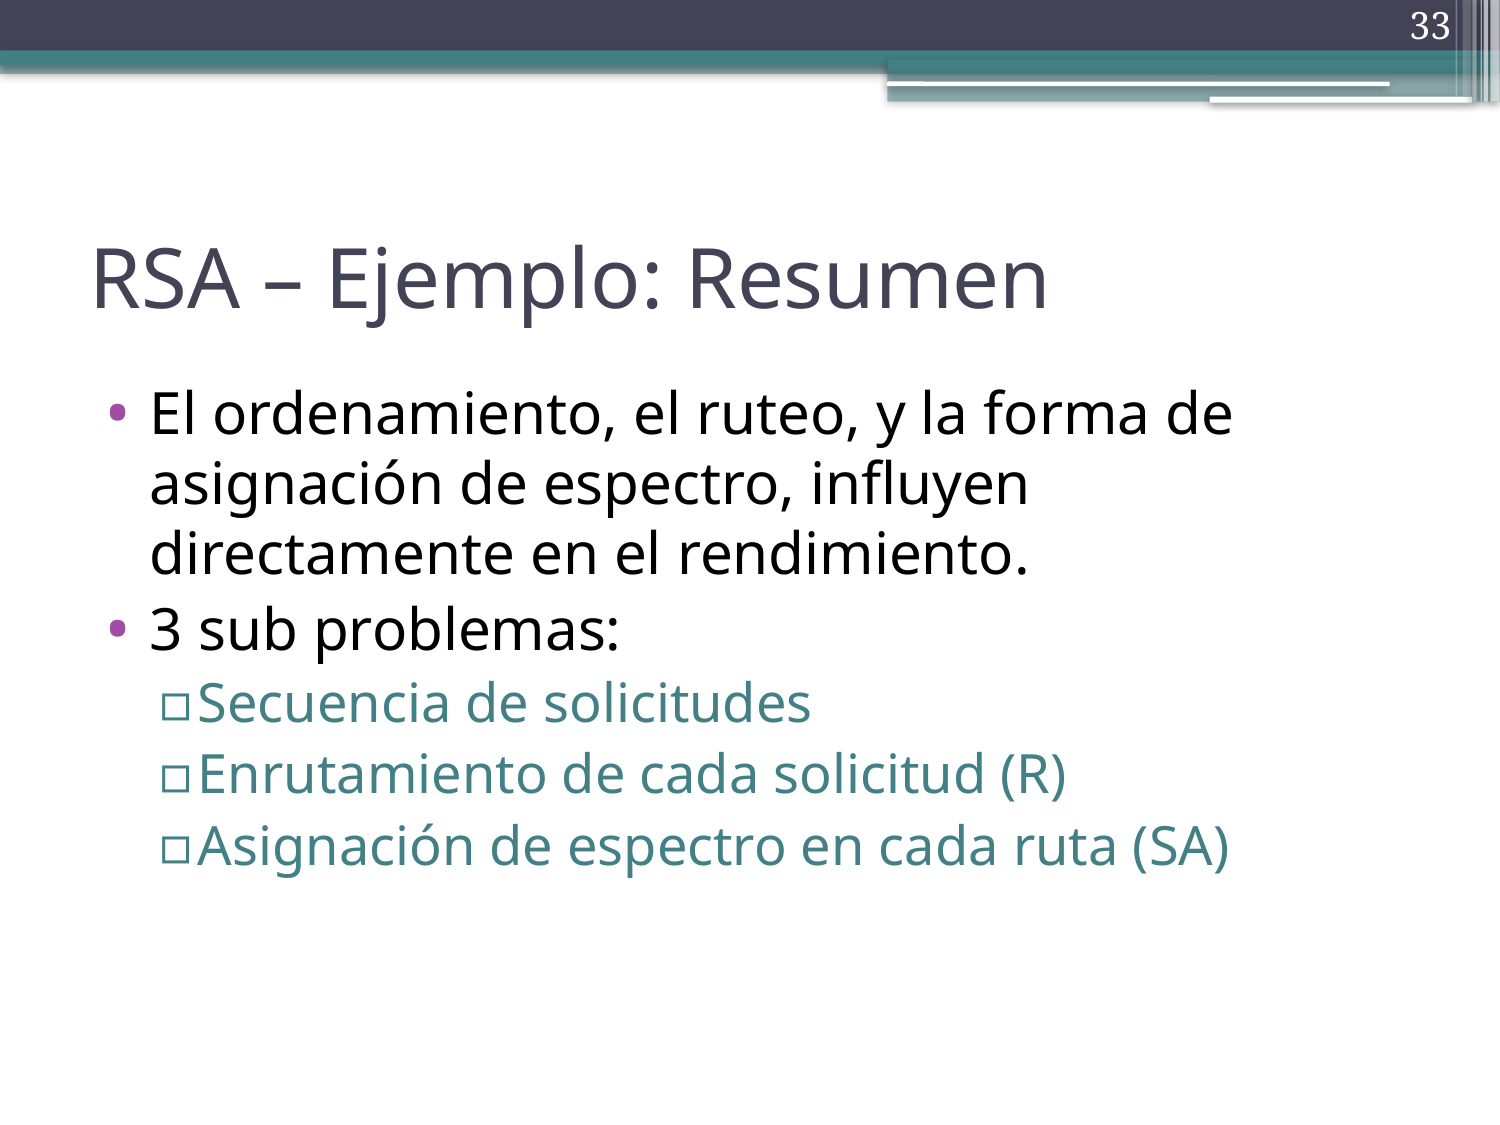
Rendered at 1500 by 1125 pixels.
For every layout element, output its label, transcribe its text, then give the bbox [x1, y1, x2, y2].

title RSA – Ejemplo: Resumen [75, 187, 1425, 363]
slide_number 33 [1341, 0, 1466, 61]
text_box El ordenamiento, el ruteo, y la forma de asignación de espectro, influyen directamente en el rendimiento. 3 sub problemas: Secuencia de solicitudes Enrutamiento de cada solicitud (R) Asignación de espectro en cada ruta (SA) [74, 368, 1425, 1079]
